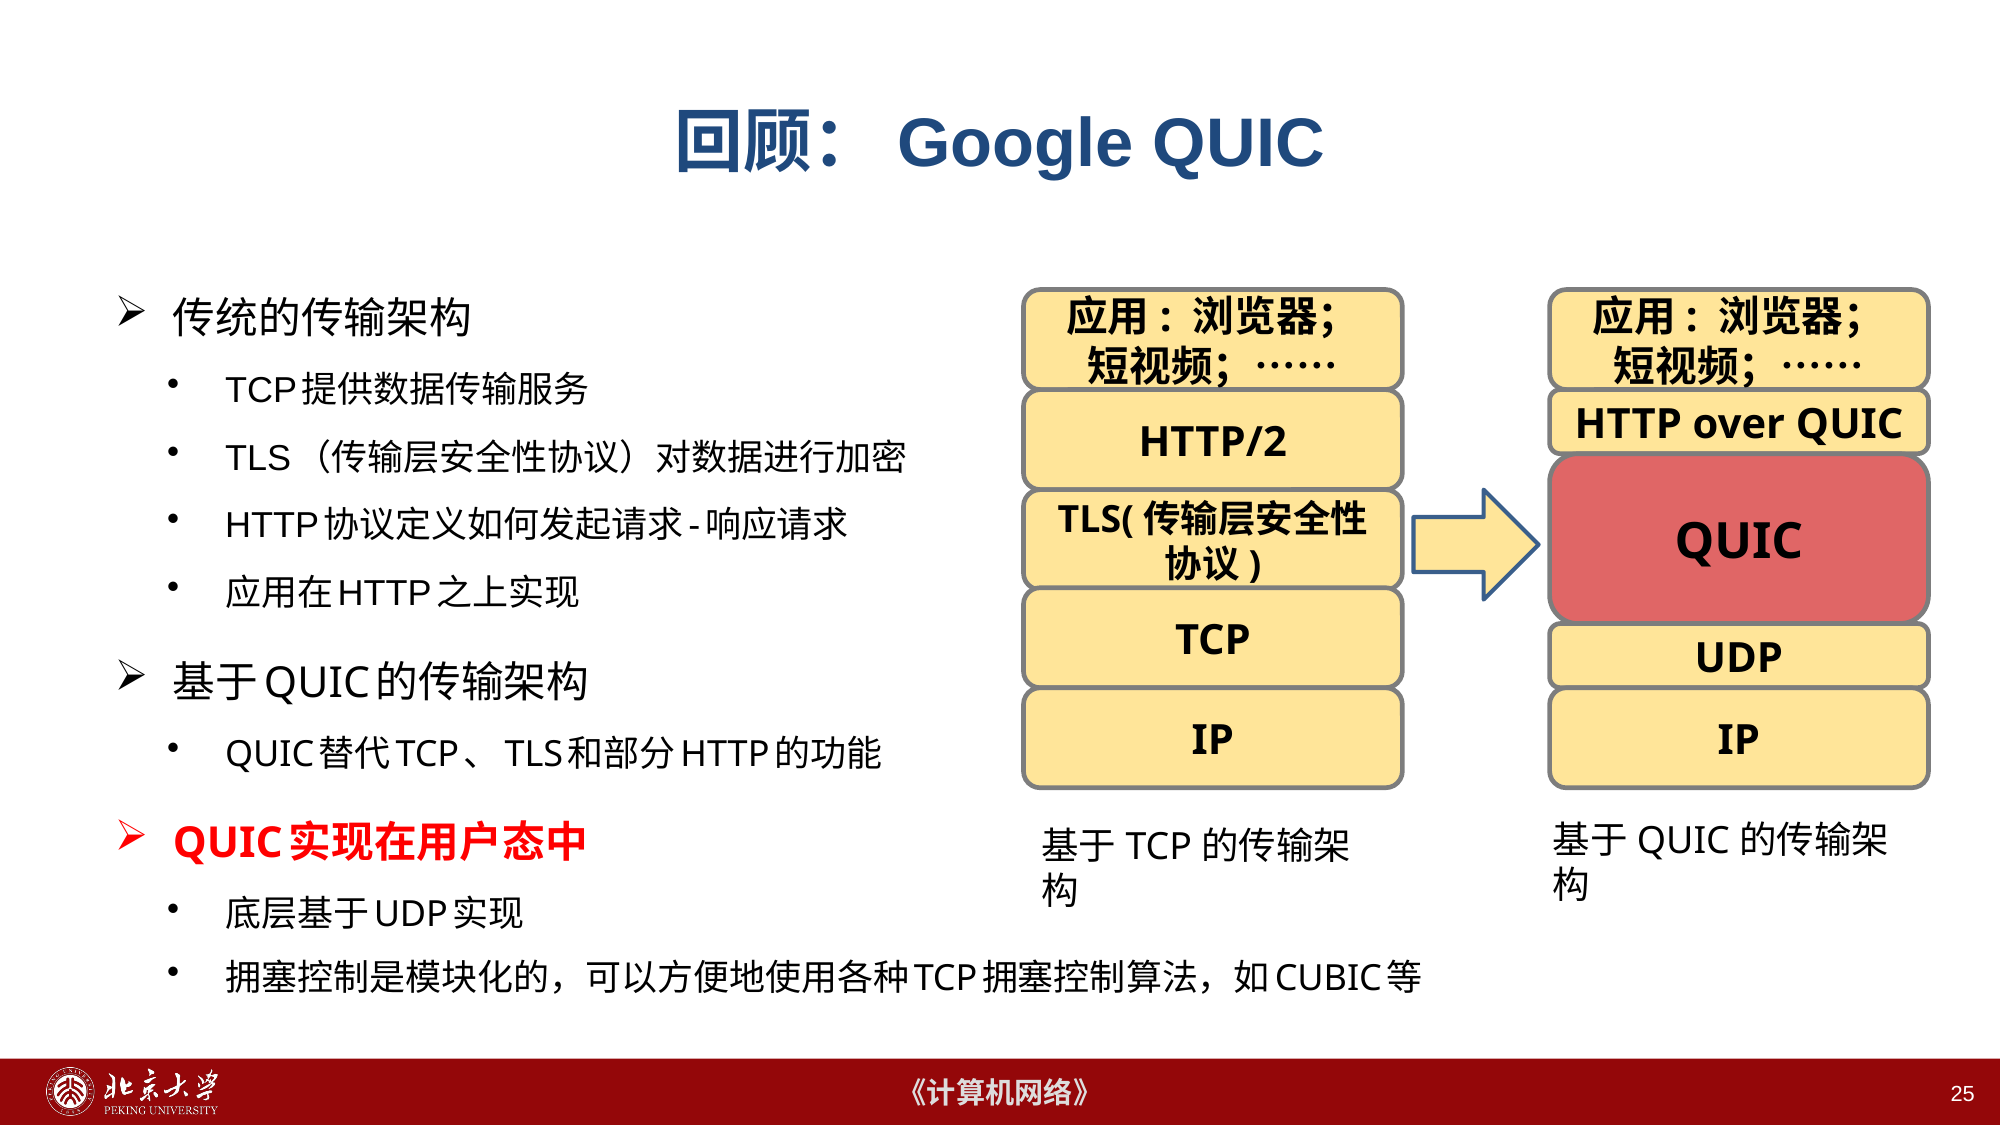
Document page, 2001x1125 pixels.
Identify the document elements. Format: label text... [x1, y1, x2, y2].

picture [46, 1067, 218, 1116]
title 回顾：Google QUIC [99, 45, 1900, 233]
list 传统的传输架构 TCP提供数据传输服务 TLS（传输层安全性协议）对数据进行加密 HTTP协议定义如何发起请求-响应请求 应用在HTTP之上实现 基于QUIC的传输架构 QUIC替代TCP、TLS和部分HTTP的功能 QUIC实现在用户态中 底层基于UDP实现 拥塞控制是模块化的，可以方便地使用各种TCP拥塞控制算法，如CUBIC等 [99, 262, 1900, 1005]
slide_number 25 [1522, 1072, 1990, 1125]
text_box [1023, 289, 1929, 875]
